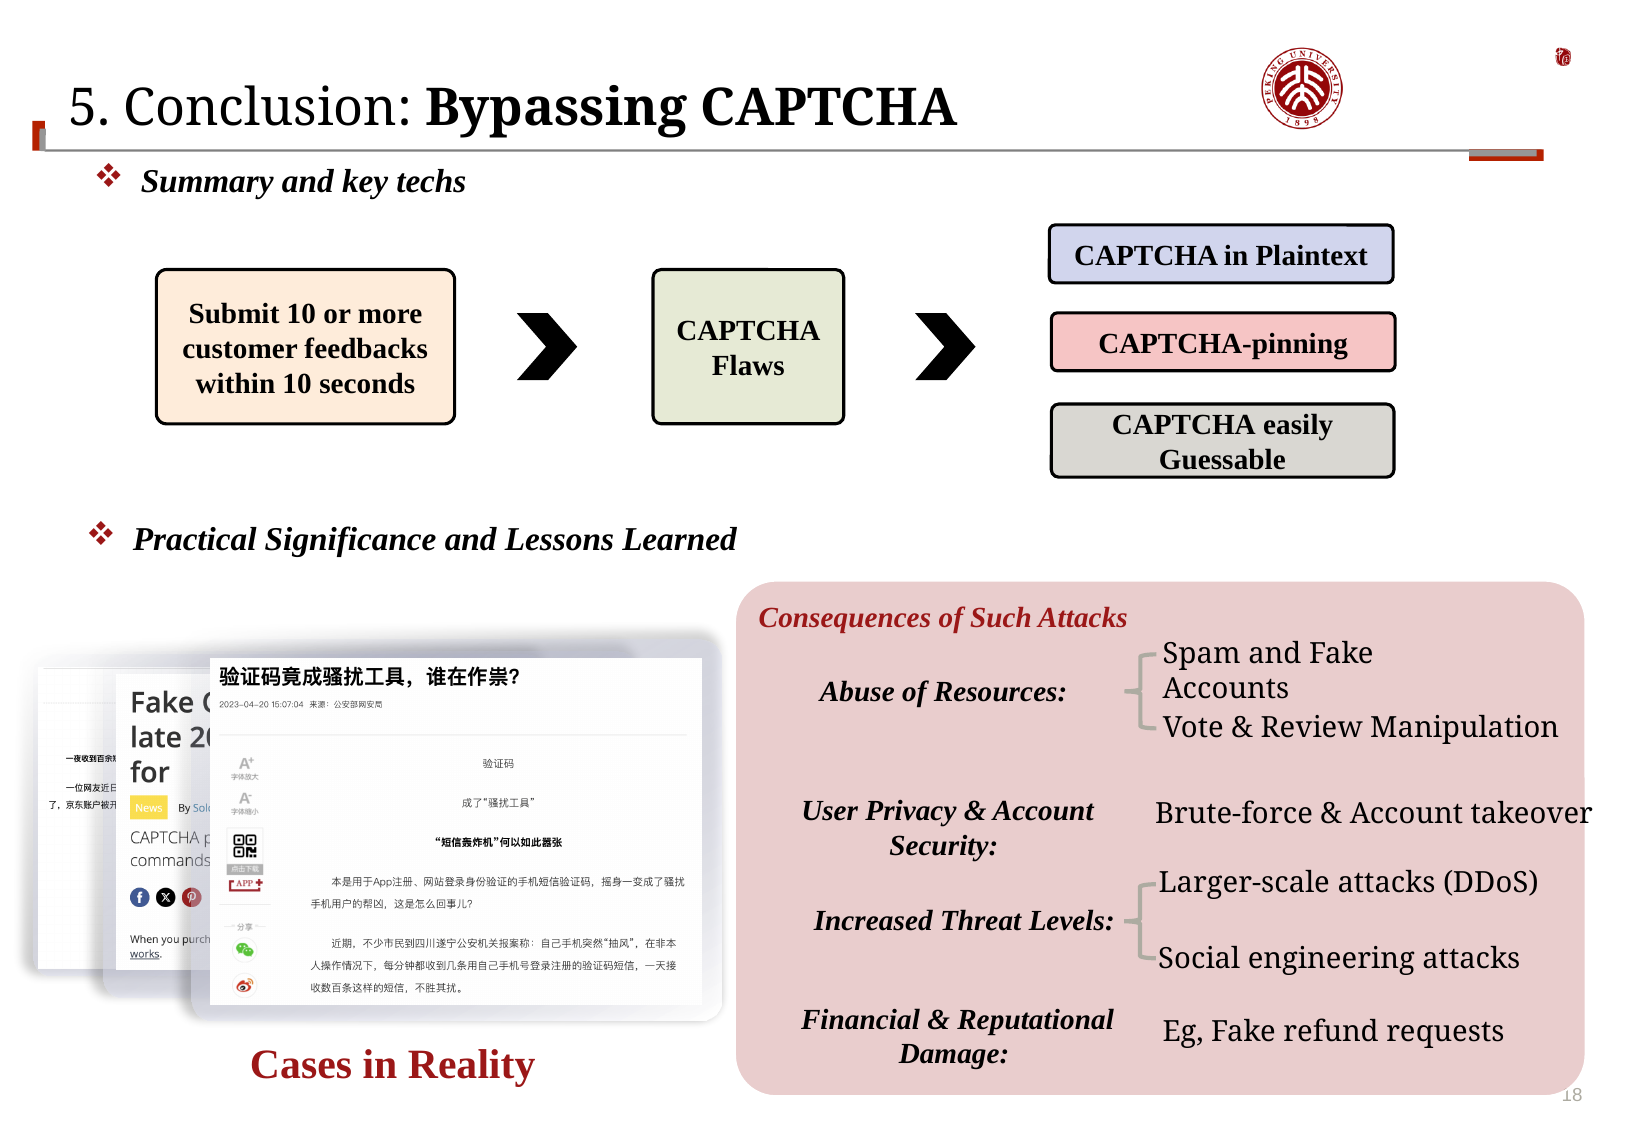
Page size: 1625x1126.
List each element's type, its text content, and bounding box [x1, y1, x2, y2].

title 5. Conclusion: Bypassing CAPTCHA [67, 60, 1256, 150]
text_box Summary and key techs [47, 152, 860, 207]
text_box Practical Significance and Lessons Learned [39, 510, 853, 565]
text_box Cases in Reality [22, 1034, 729, 1095]
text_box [33, 654, 98, 977]
picture [1259, 31, 1581, 141]
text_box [191, 639, 722, 1022]
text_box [734, 580, 1625, 1097]
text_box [156, 224, 1396, 478]
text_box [102, 650, 186, 998]
